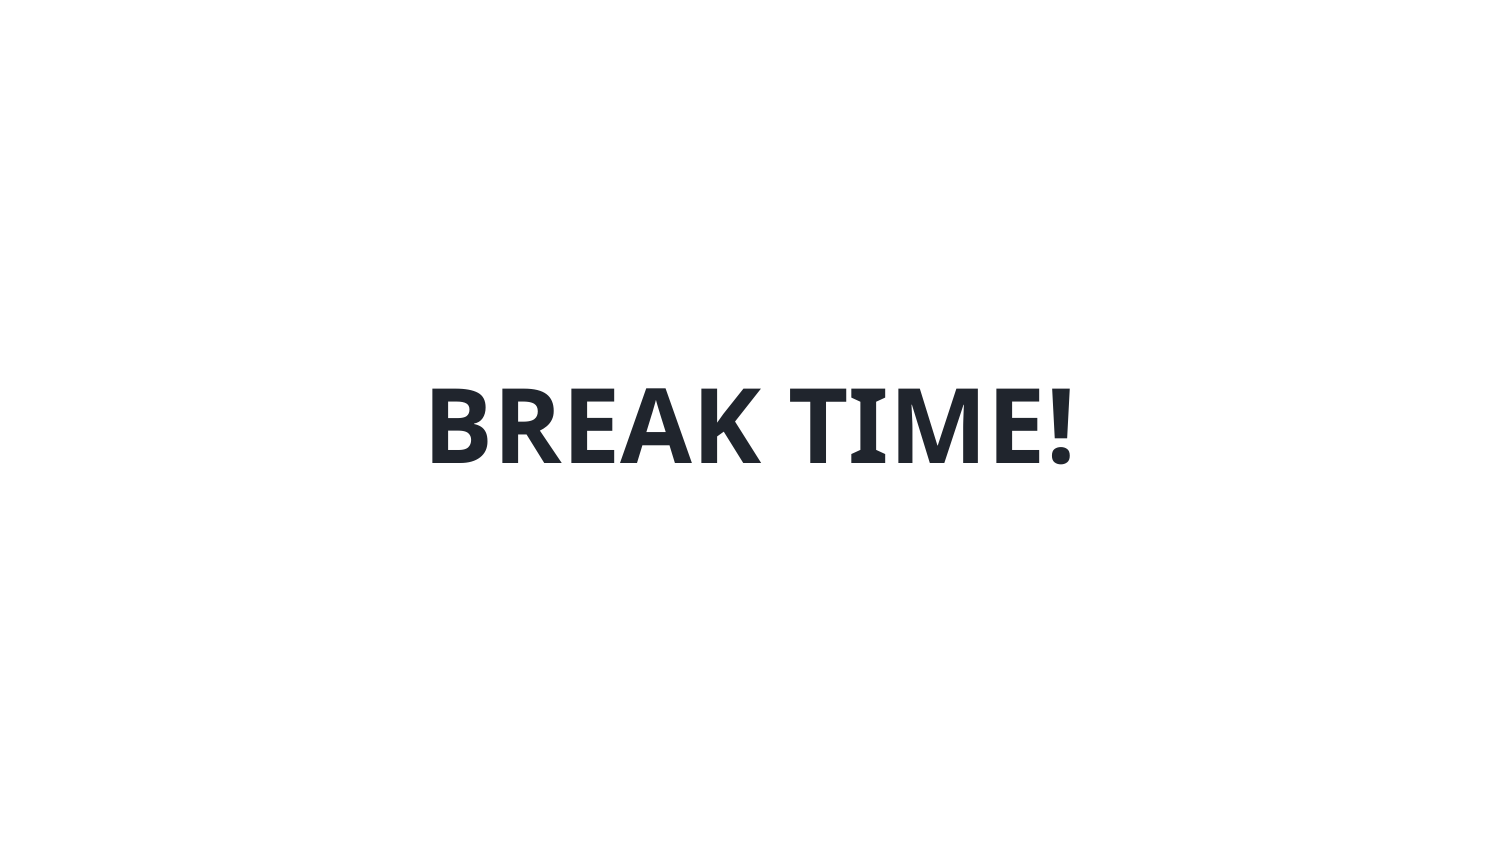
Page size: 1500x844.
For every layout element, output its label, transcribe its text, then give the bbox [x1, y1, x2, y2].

title BREAK TIME! [0, 0, 1500, 844]
